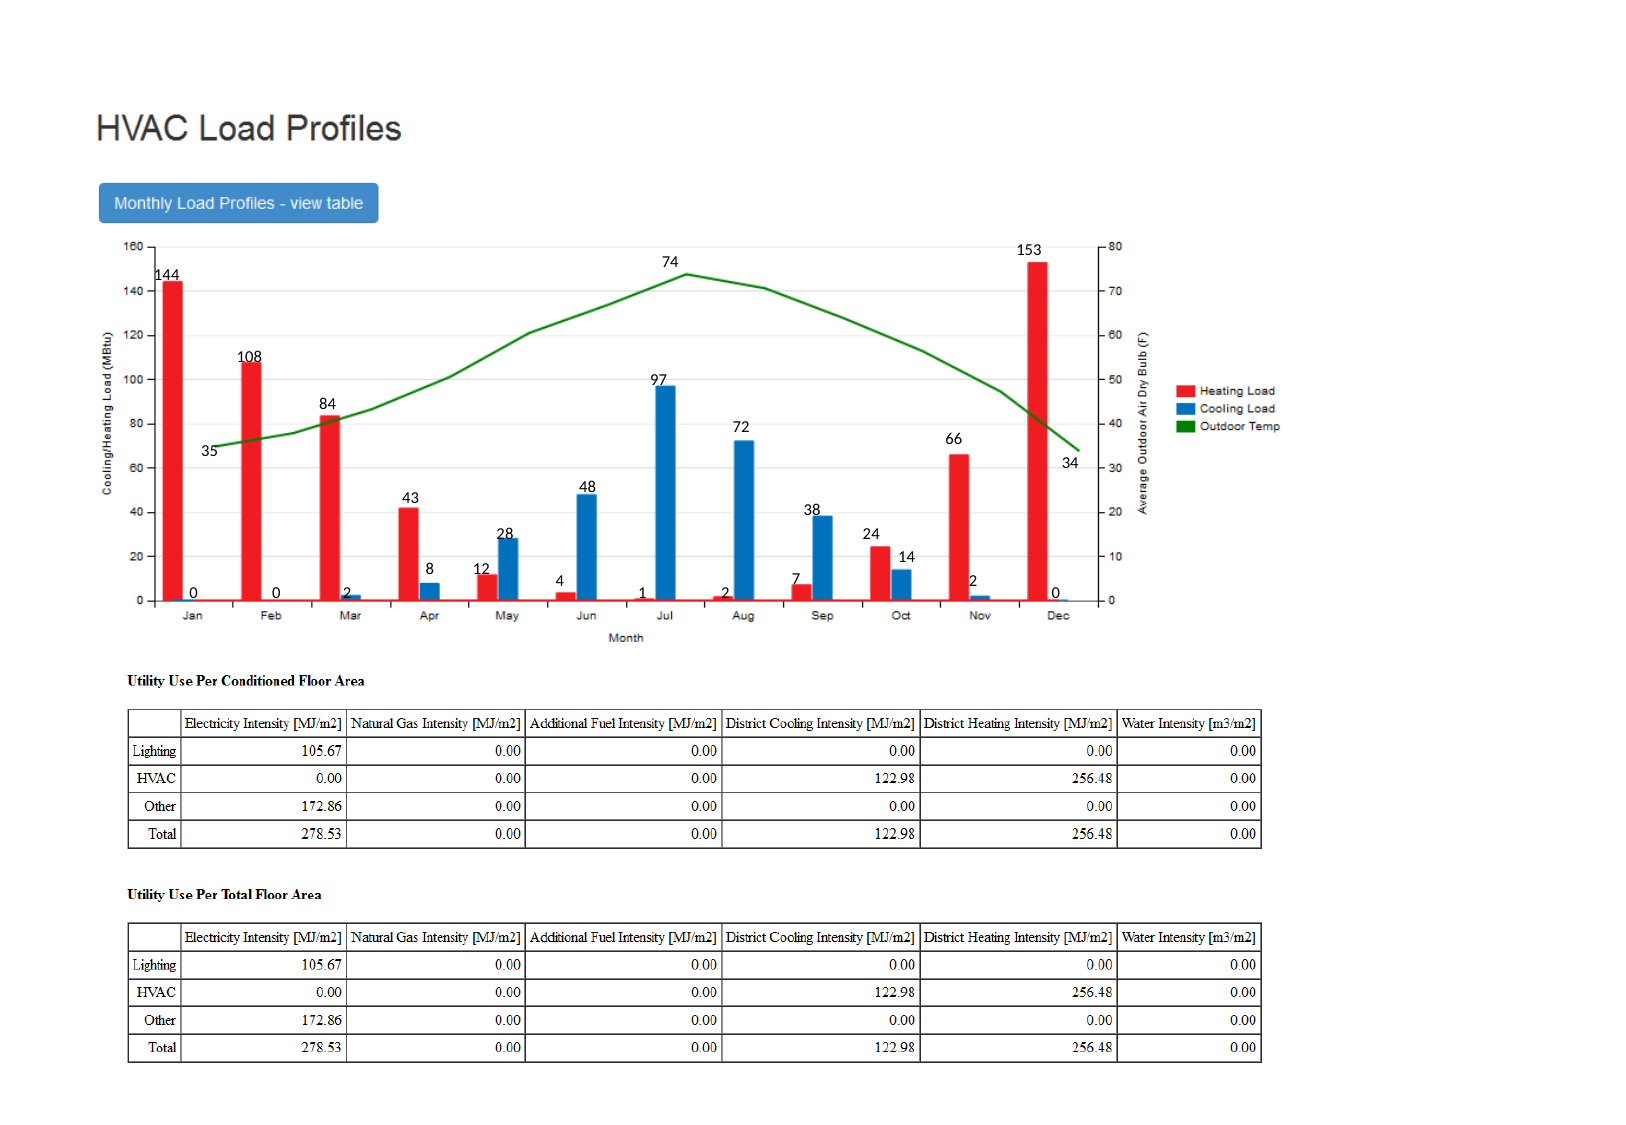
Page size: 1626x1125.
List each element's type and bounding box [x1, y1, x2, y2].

picture [79, 89, 1289, 1080]
